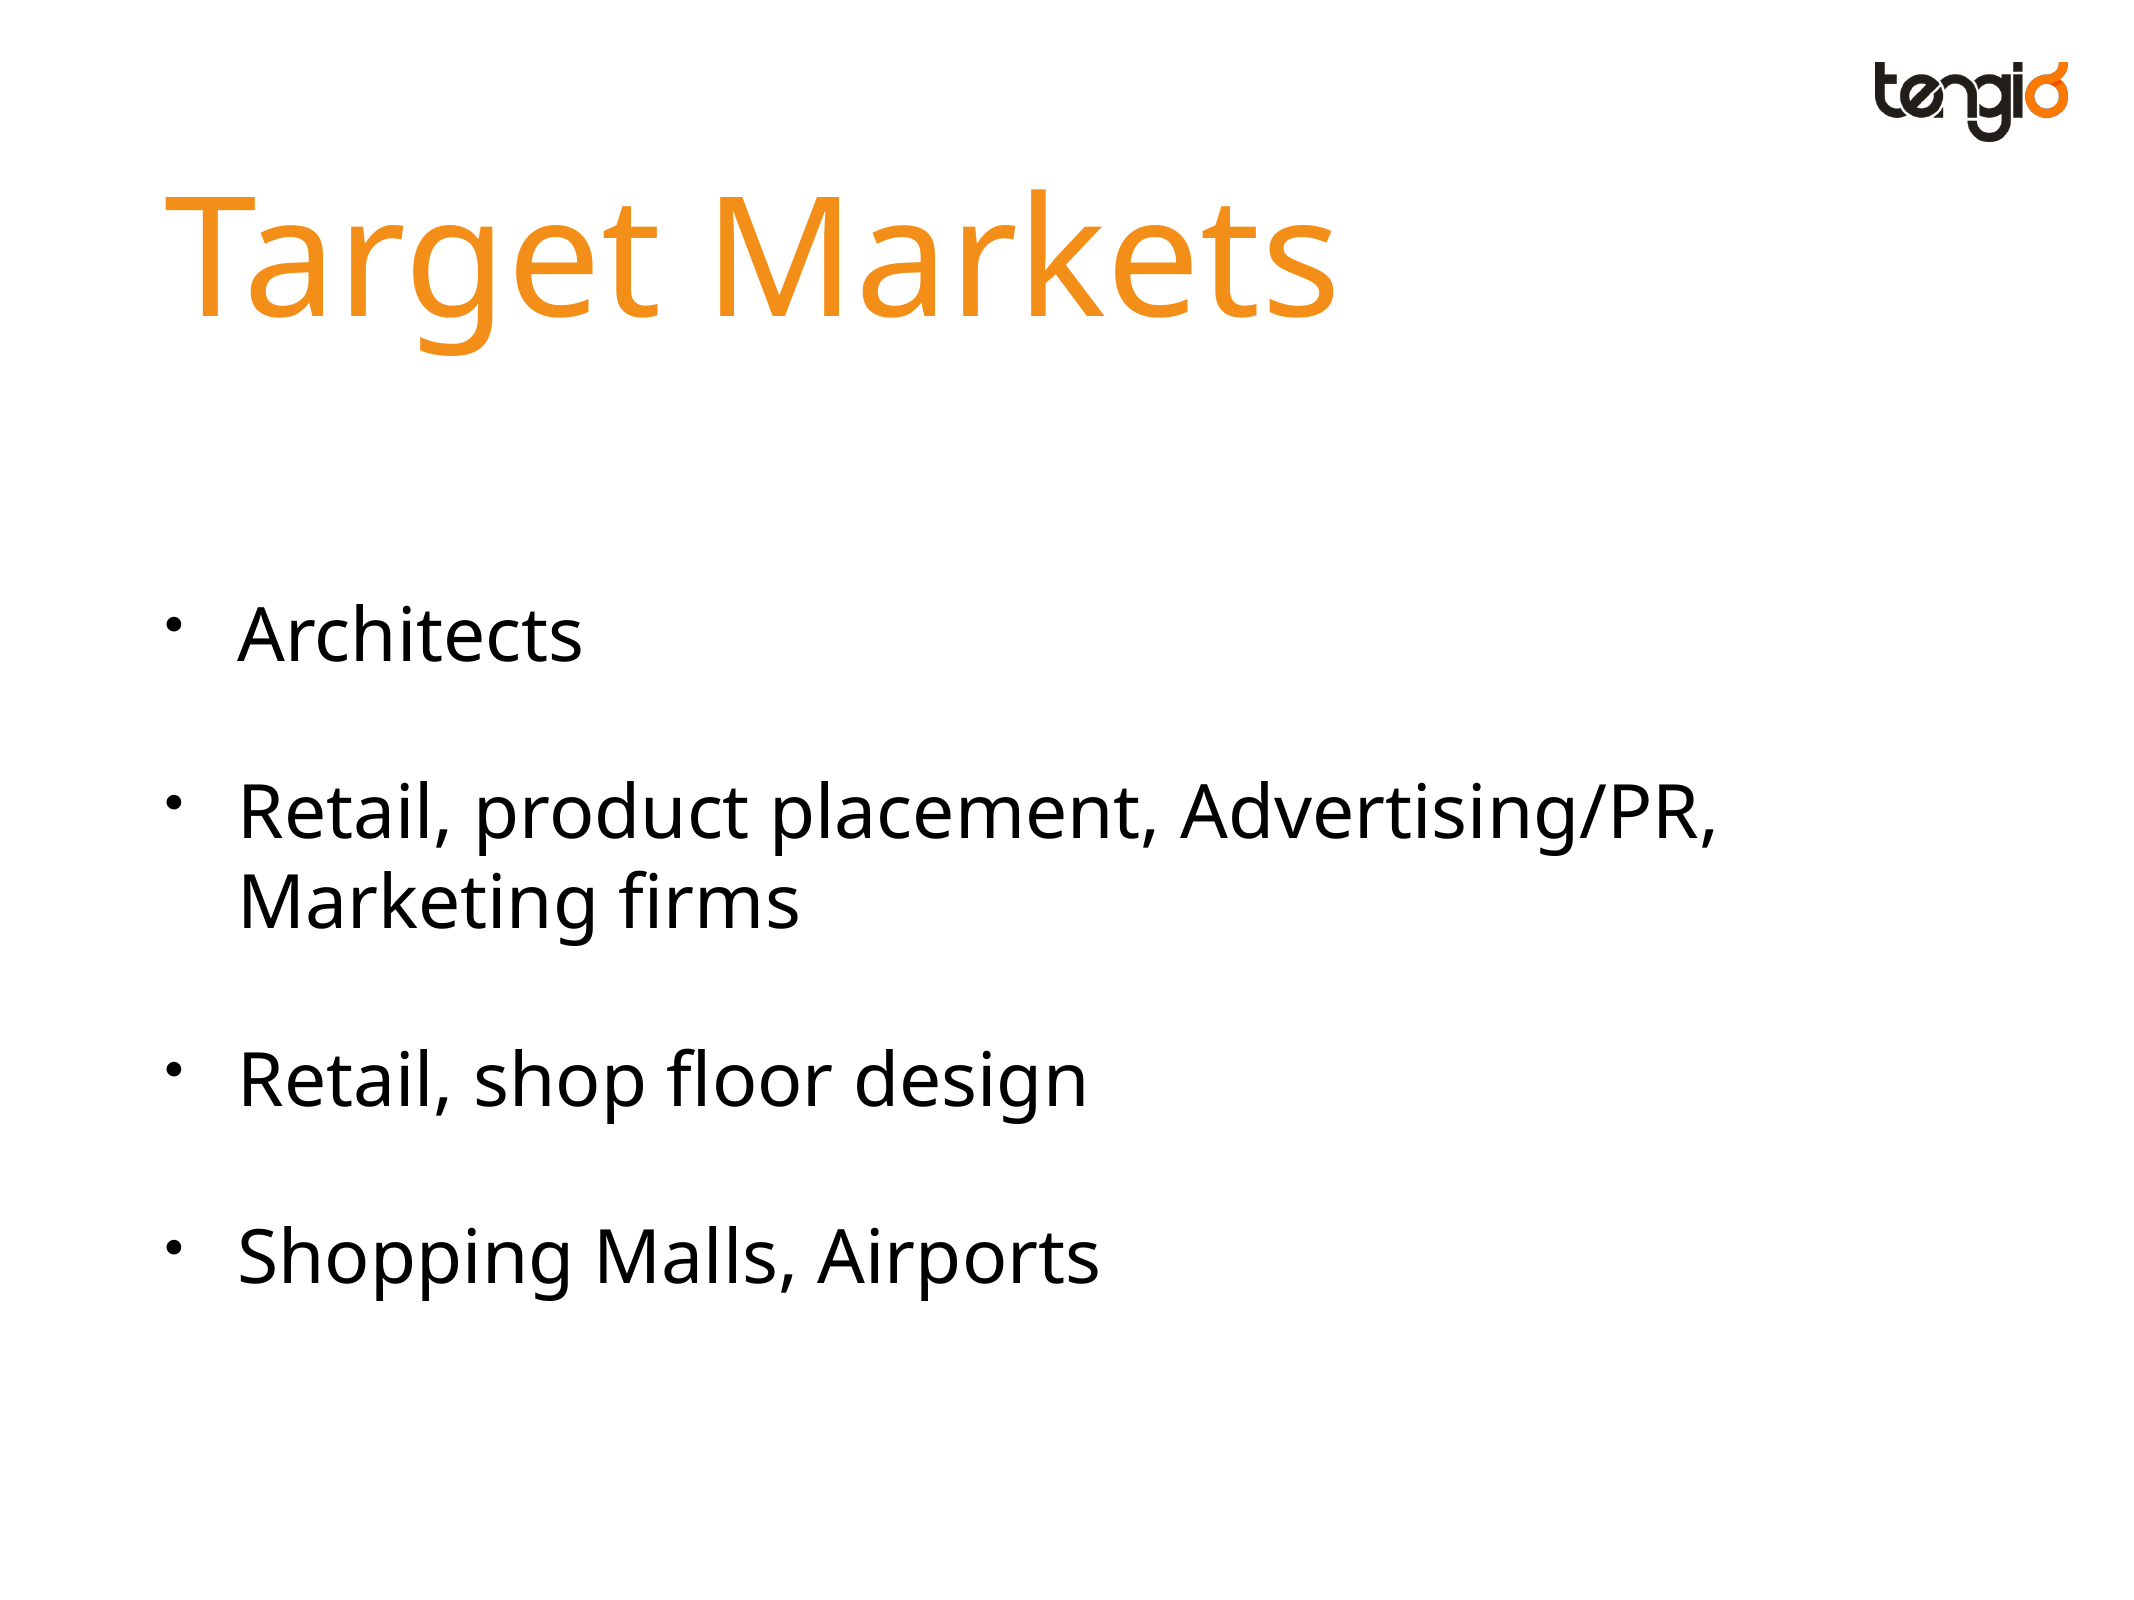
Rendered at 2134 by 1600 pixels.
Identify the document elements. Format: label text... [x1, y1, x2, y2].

title Target Markets [155, 72, 1978, 426]
picture [1874, 61, 2068, 142]
list Architects Retail, product placement, Advertising/PR, Marketing firms Retail, shop floor design Shopping Malls, Airports [155, 426, 1978, 1459]
